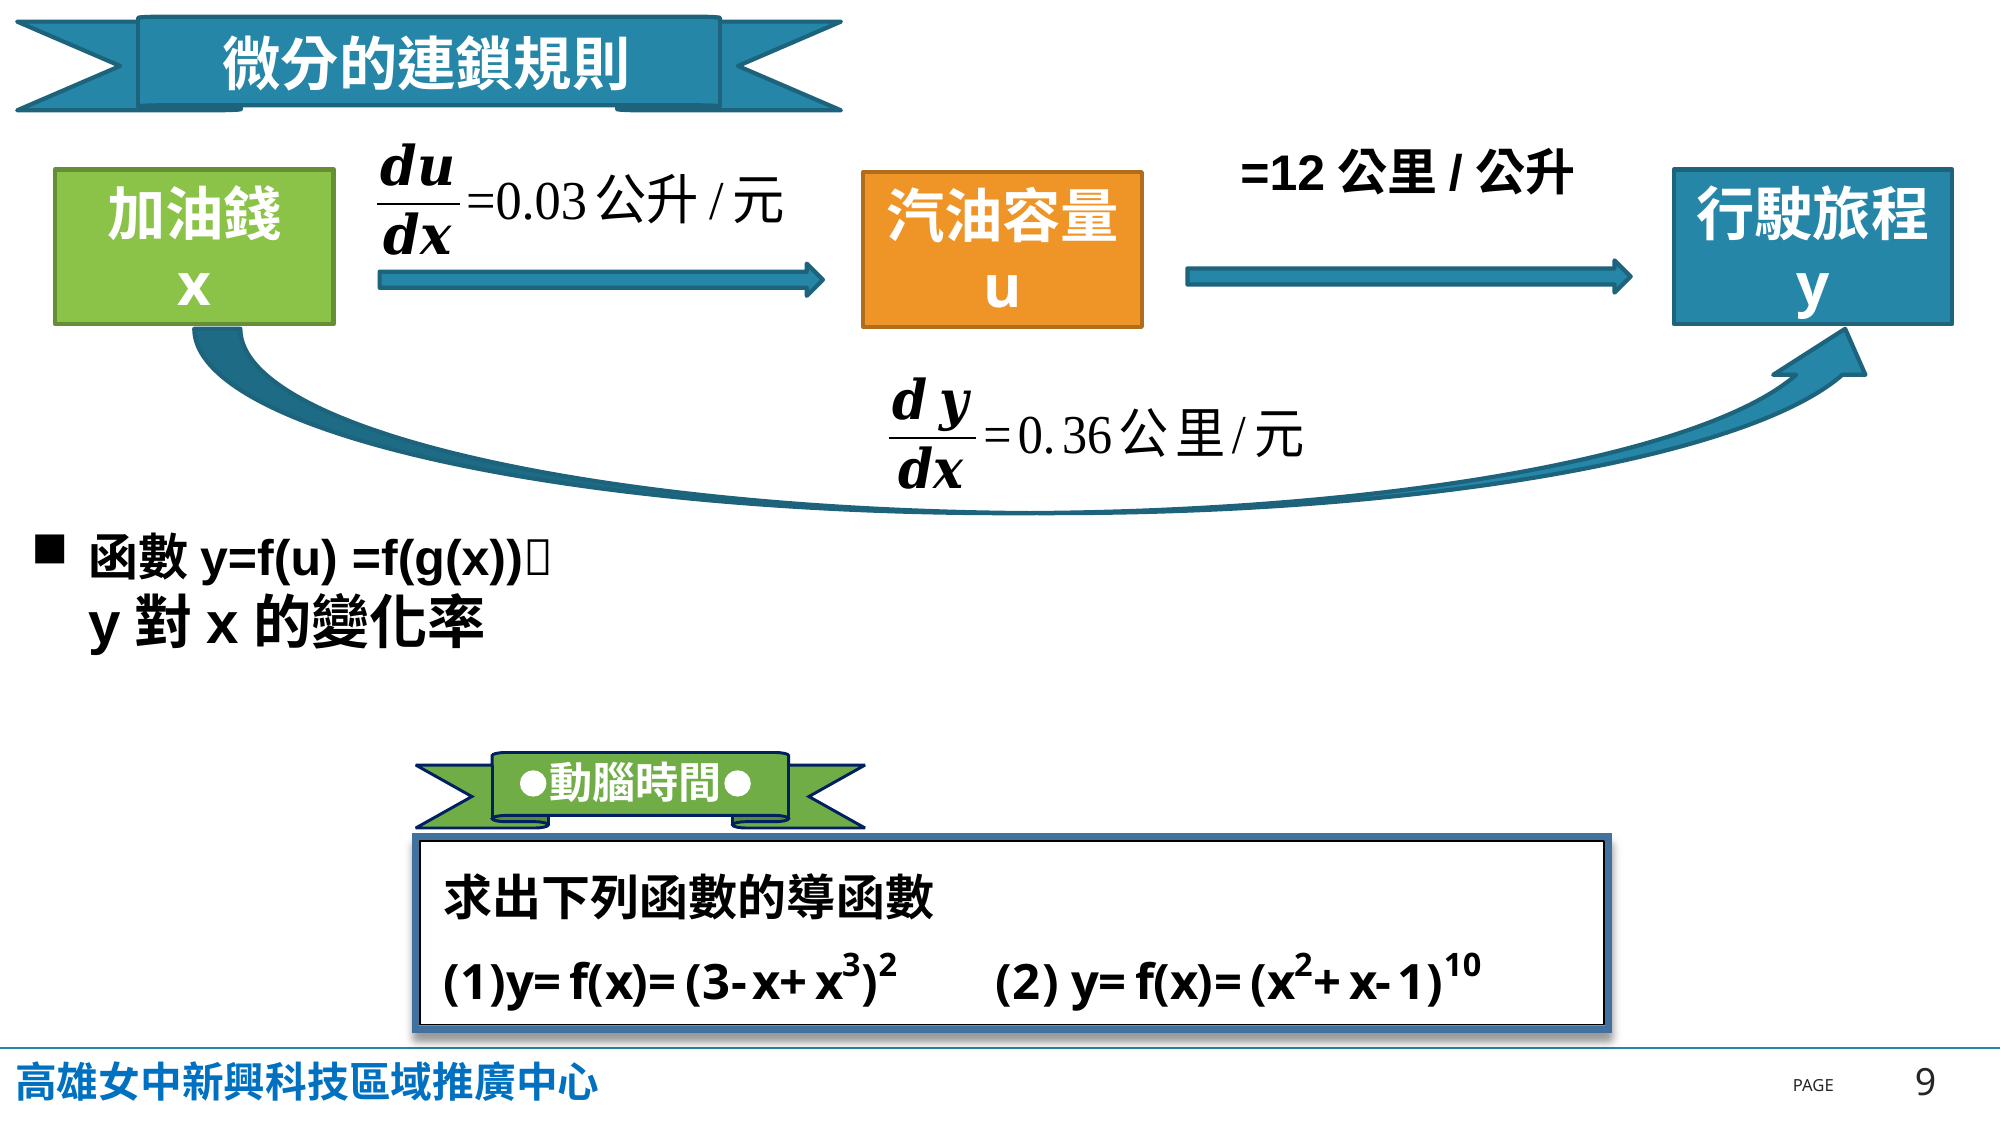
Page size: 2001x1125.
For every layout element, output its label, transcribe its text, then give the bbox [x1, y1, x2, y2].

text_box 高雄女中新興科技區域推廣中心 [0, 1057, 636, 1114]
text_box [192, 326, 1868, 516]
text_box [1185, 258, 1633, 295]
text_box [396, 733, 1795, 1057]
text_box 加油錢 x [53, 167, 336, 326]
text_box 汽油容量 u [861, 170, 1144, 329]
text_box [377, 261, 825, 298]
text_box 行駛旅程 y [1672, 167, 1954, 326]
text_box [16, 16, 842, 111]
